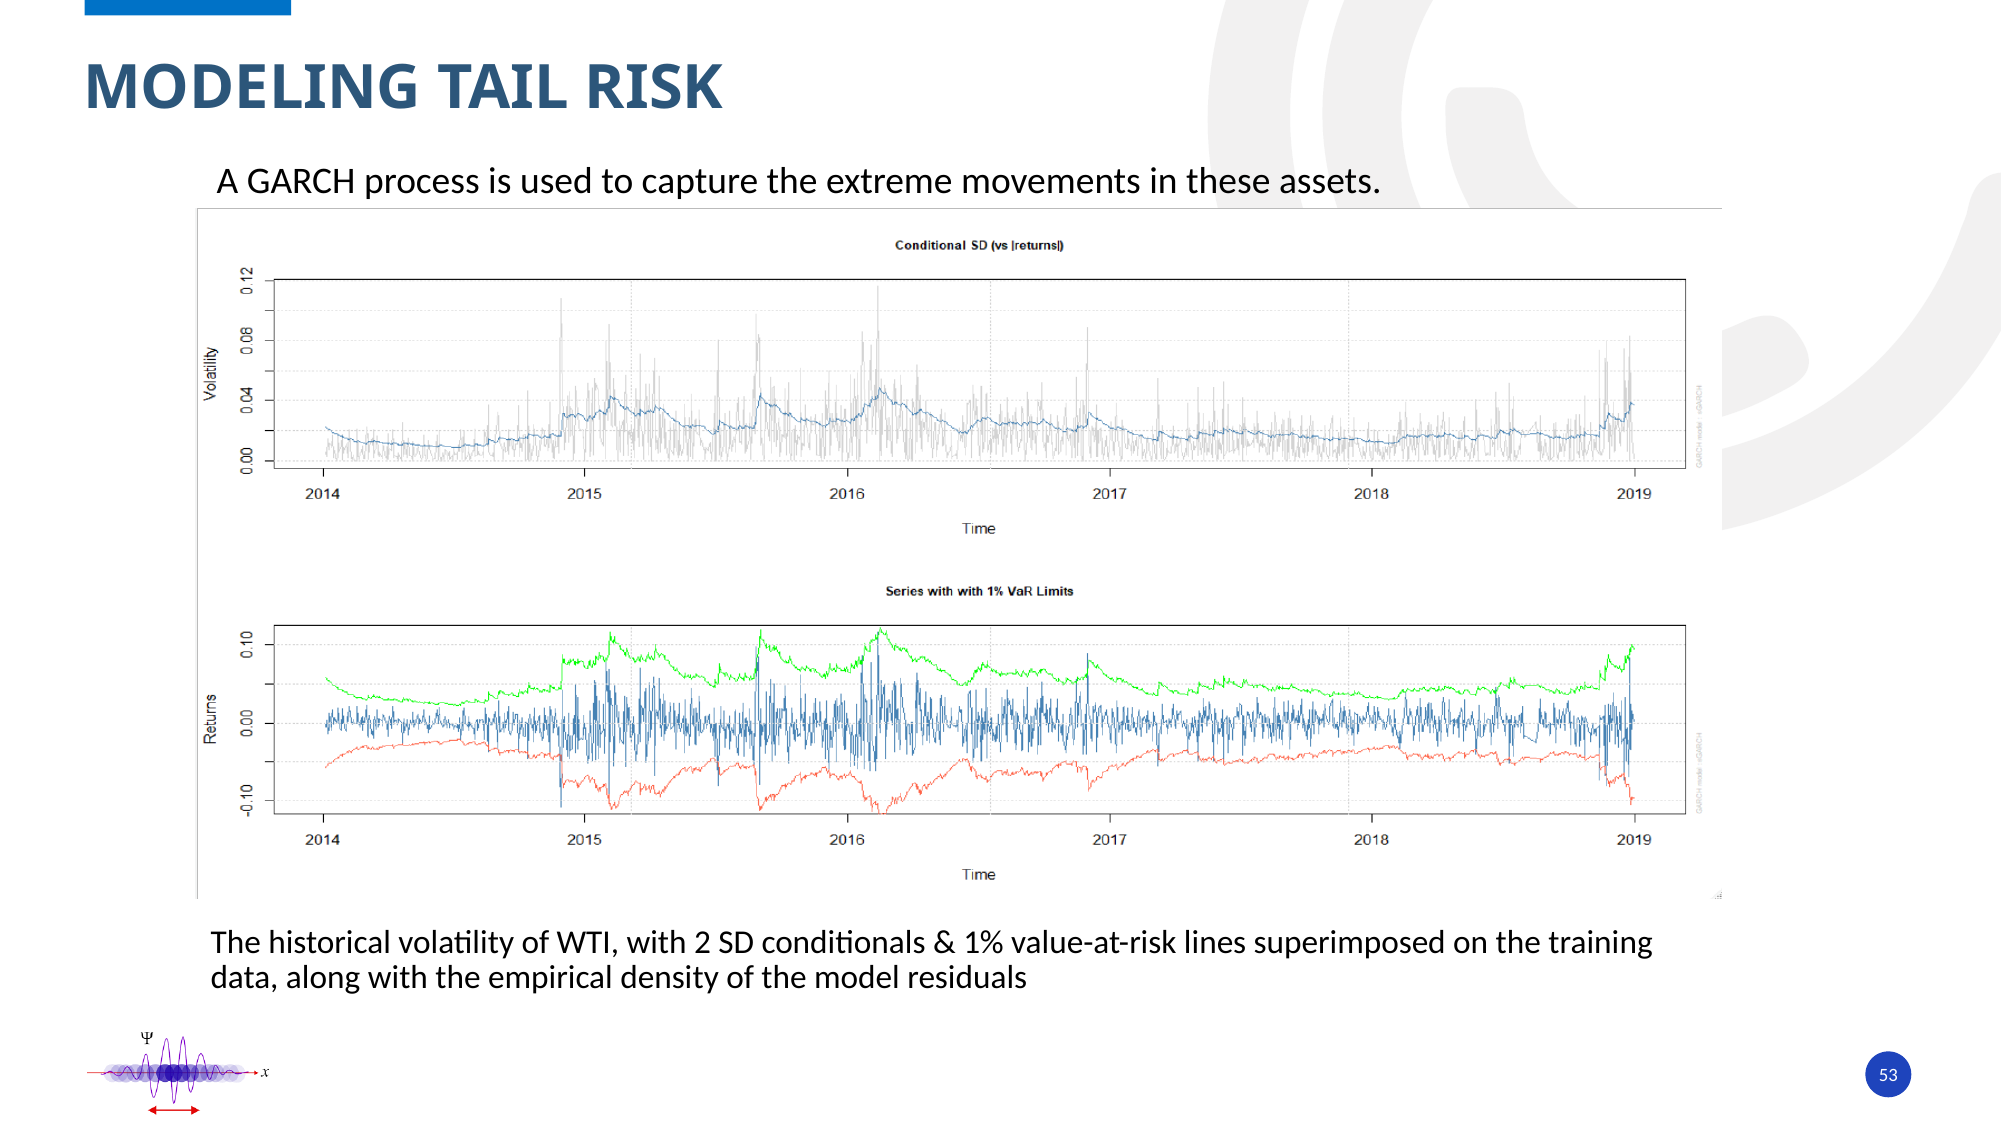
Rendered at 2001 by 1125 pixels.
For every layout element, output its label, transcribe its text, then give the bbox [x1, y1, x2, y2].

slide_number 53 [1864, 1059, 1913, 1090]
text_box A GARCH process is used to capture the extreme movements in these assets. [201, 148, 1407, 209]
title MODELING TAIL RISK [68, 48, 1042, 204]
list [195, 209, 1722, 899]
list The historical volatility of WTI, with 2 SD conditionals & 1% value-at-risk lines superimposed on the training data, along with the empirical density of the model residuals [195, 916, 1722, 1059]
picture [87, 1026, 269, 1116]
